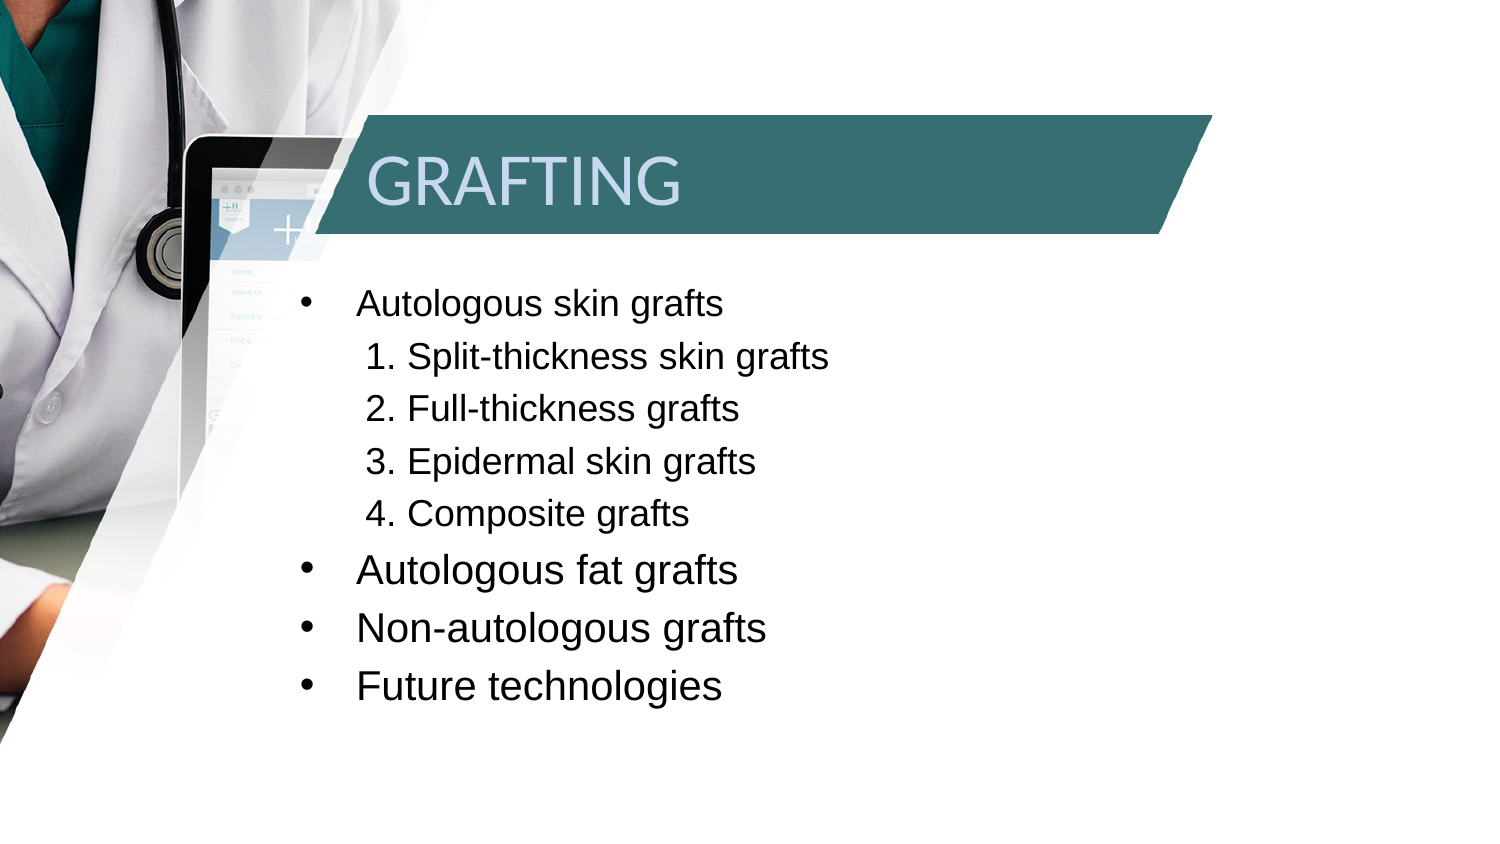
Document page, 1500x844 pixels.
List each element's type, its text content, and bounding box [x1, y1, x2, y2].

title ﻿GRAFTING [351, 116, 1423, 236]
picture [0, 0, 1500, 844]
list ﻿Autologous skin grafts ﻿1. Split-thickness skin grafts 2. Full-thickness grafts 3. Epidermal skin grafts 4. Composite grafts Autologous fat grafts ﻿Non-autologous grafts ﻿Future technologies [284, 271, 1500, 811]
